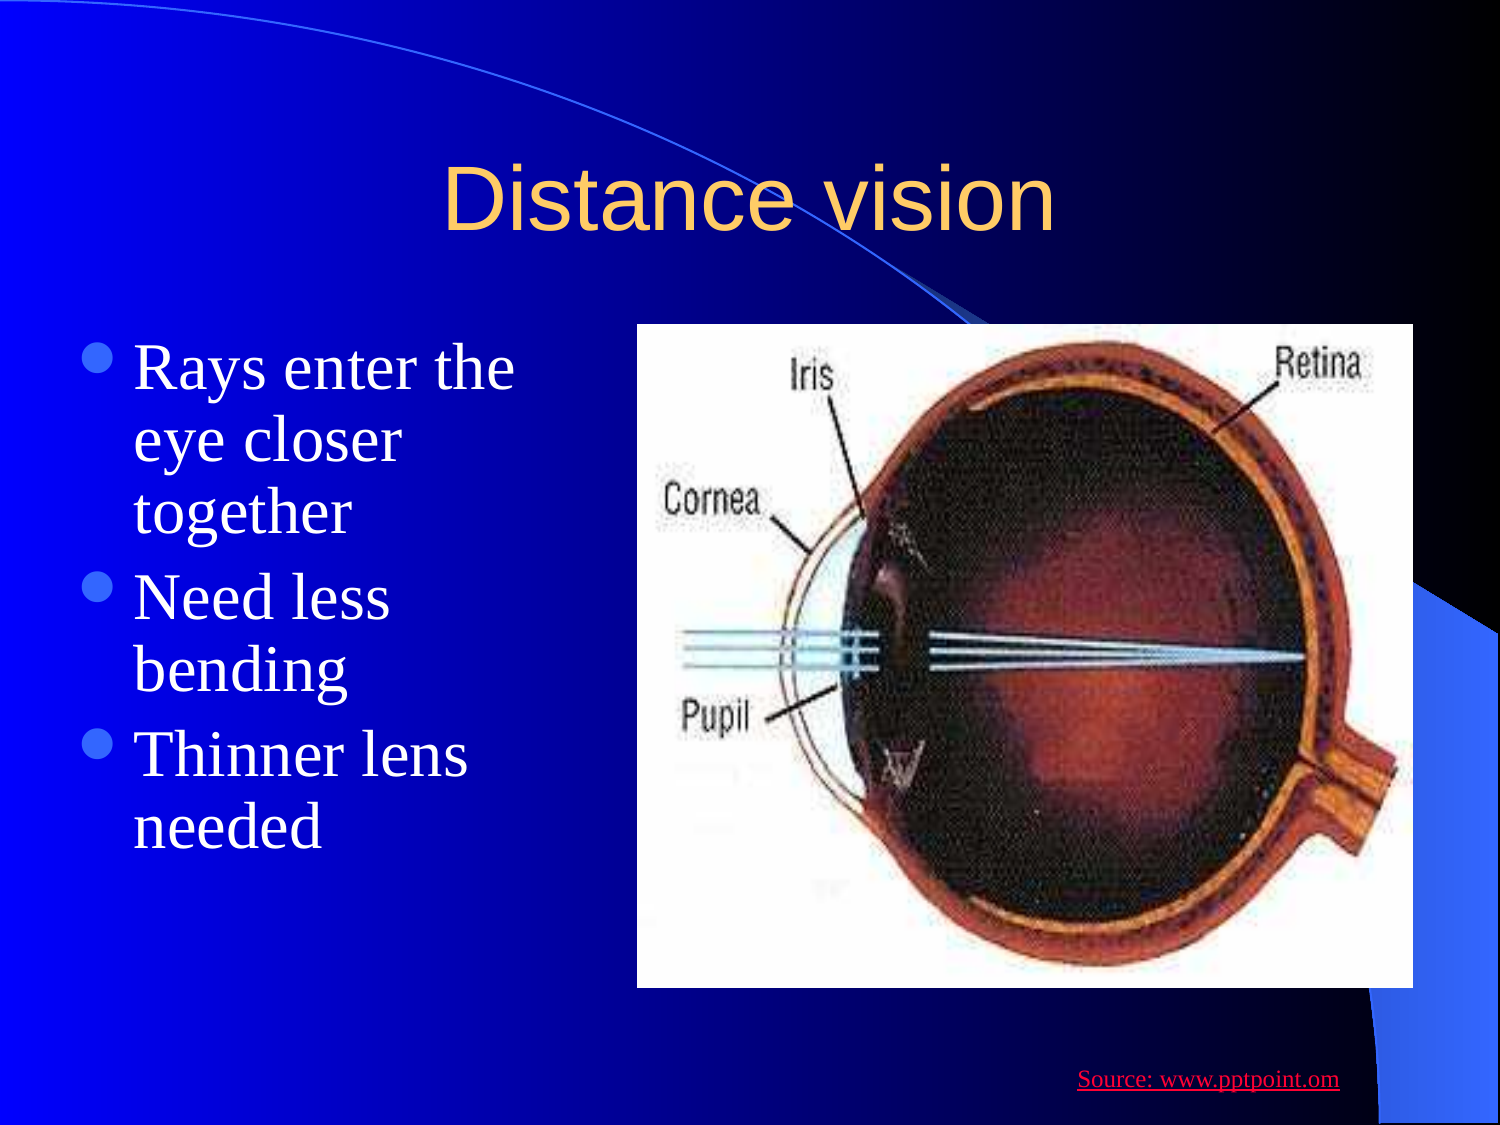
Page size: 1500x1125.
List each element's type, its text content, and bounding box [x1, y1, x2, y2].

picture [637, 324, 1413, 988]
list Rays enter the eye closer together Need less bending Thinner lens needed [62, 324, 600, 900]
title Distance vision [112, 99, 1388, 288]
text_box Source: www.pptpoint.om [1062, 1055, 1363, 1100]
